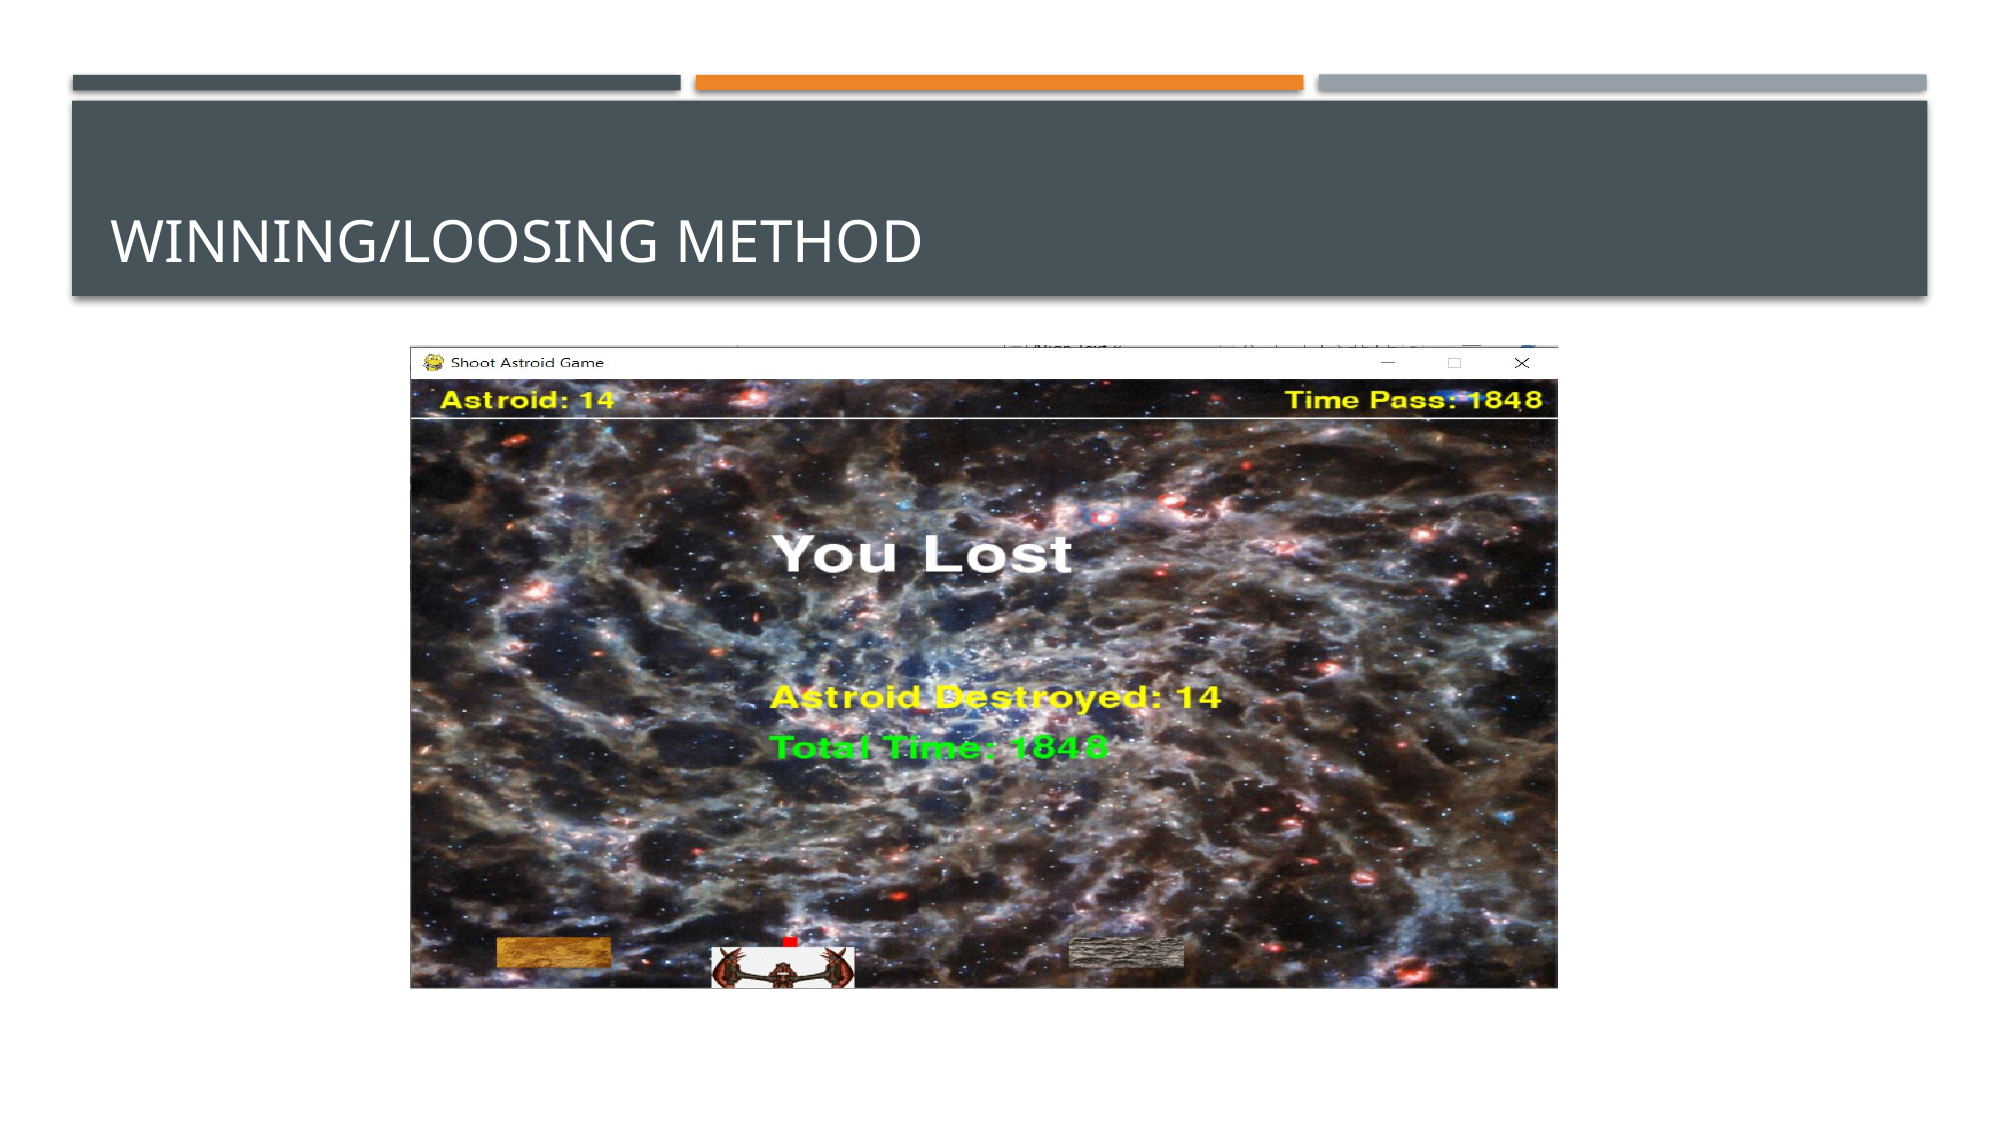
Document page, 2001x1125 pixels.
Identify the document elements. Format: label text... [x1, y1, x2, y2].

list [410, 344, 1559, 990]
title Winning/loosing method [95, 115, 1905, 282]
